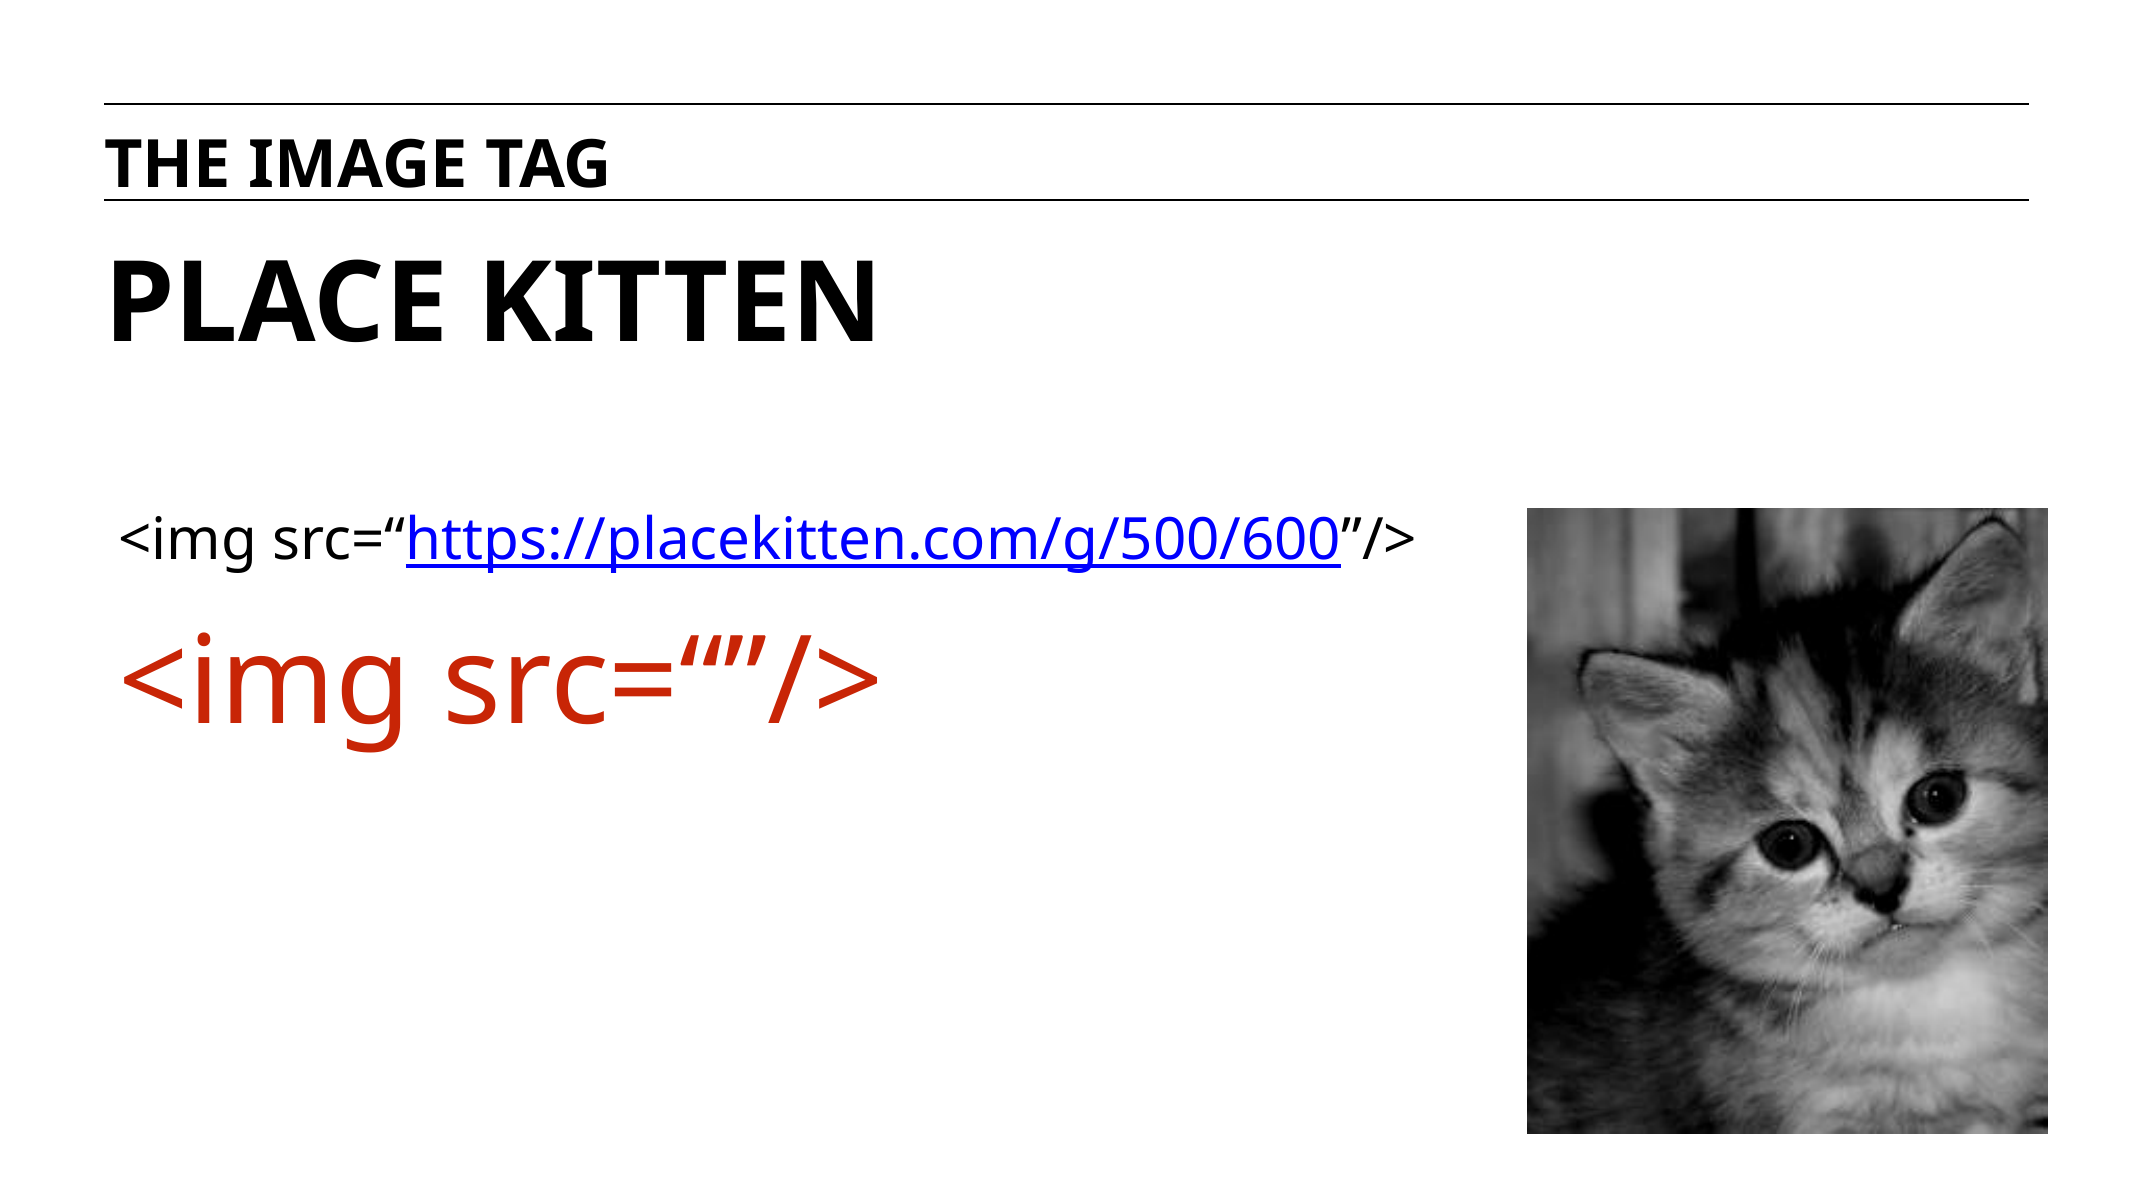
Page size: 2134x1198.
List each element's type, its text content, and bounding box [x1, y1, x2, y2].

list <img src=“https://placekitten.com/g/500/600”/> <img src=“”/> [103, 479, 2029, 1105]
title PLACE KITTEN [104, 241, 2030, 459]
text_box THE IMAGE TAG [104, 120, 1371, 192]
picture [1526, 508, 2049, 1134]
